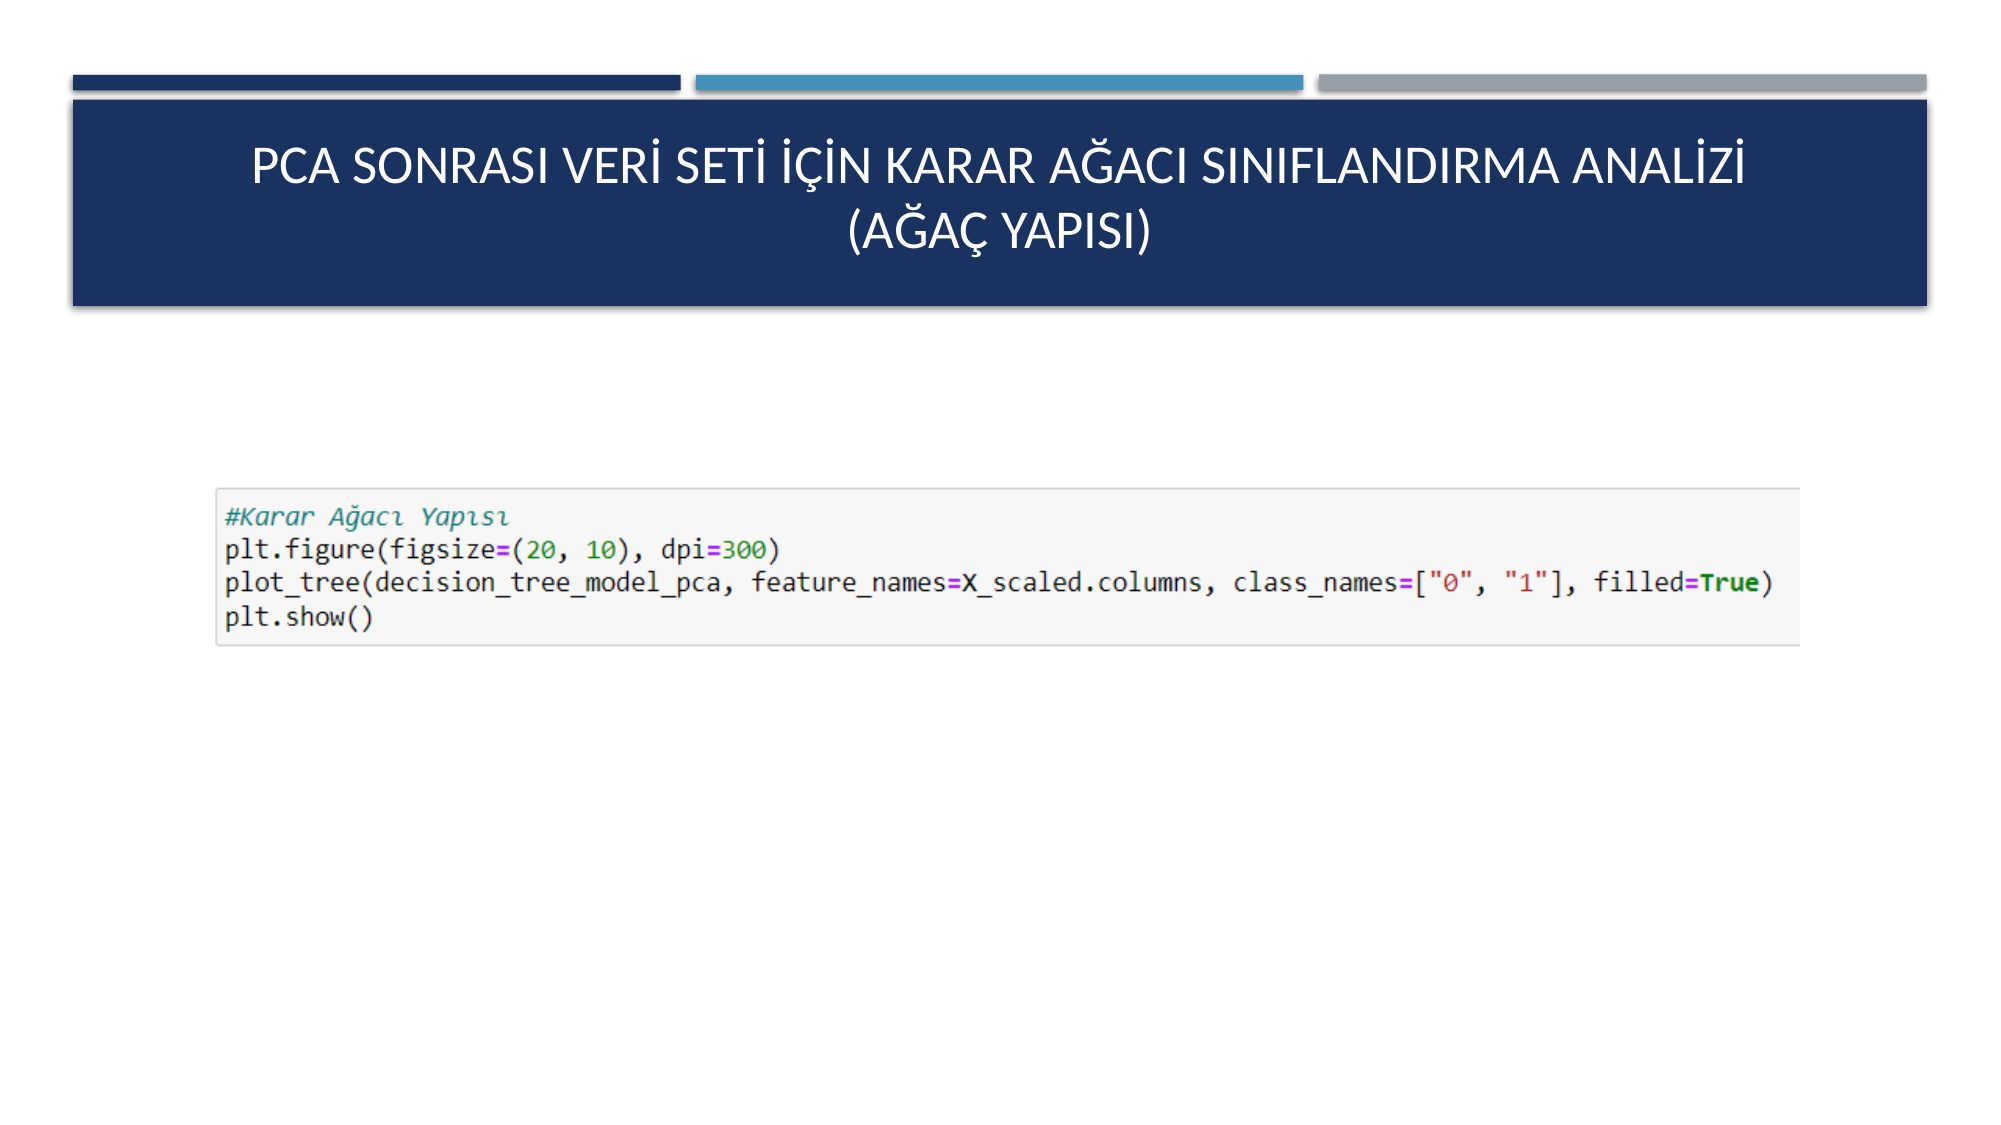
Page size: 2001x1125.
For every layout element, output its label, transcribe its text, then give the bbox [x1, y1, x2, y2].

picture [200, 465, 1800, 660]
title Pca sonrası veri seti için karar ağacı sınıflandırma analizi (ağaç yapısı) [95, 119, 1905, 333]
